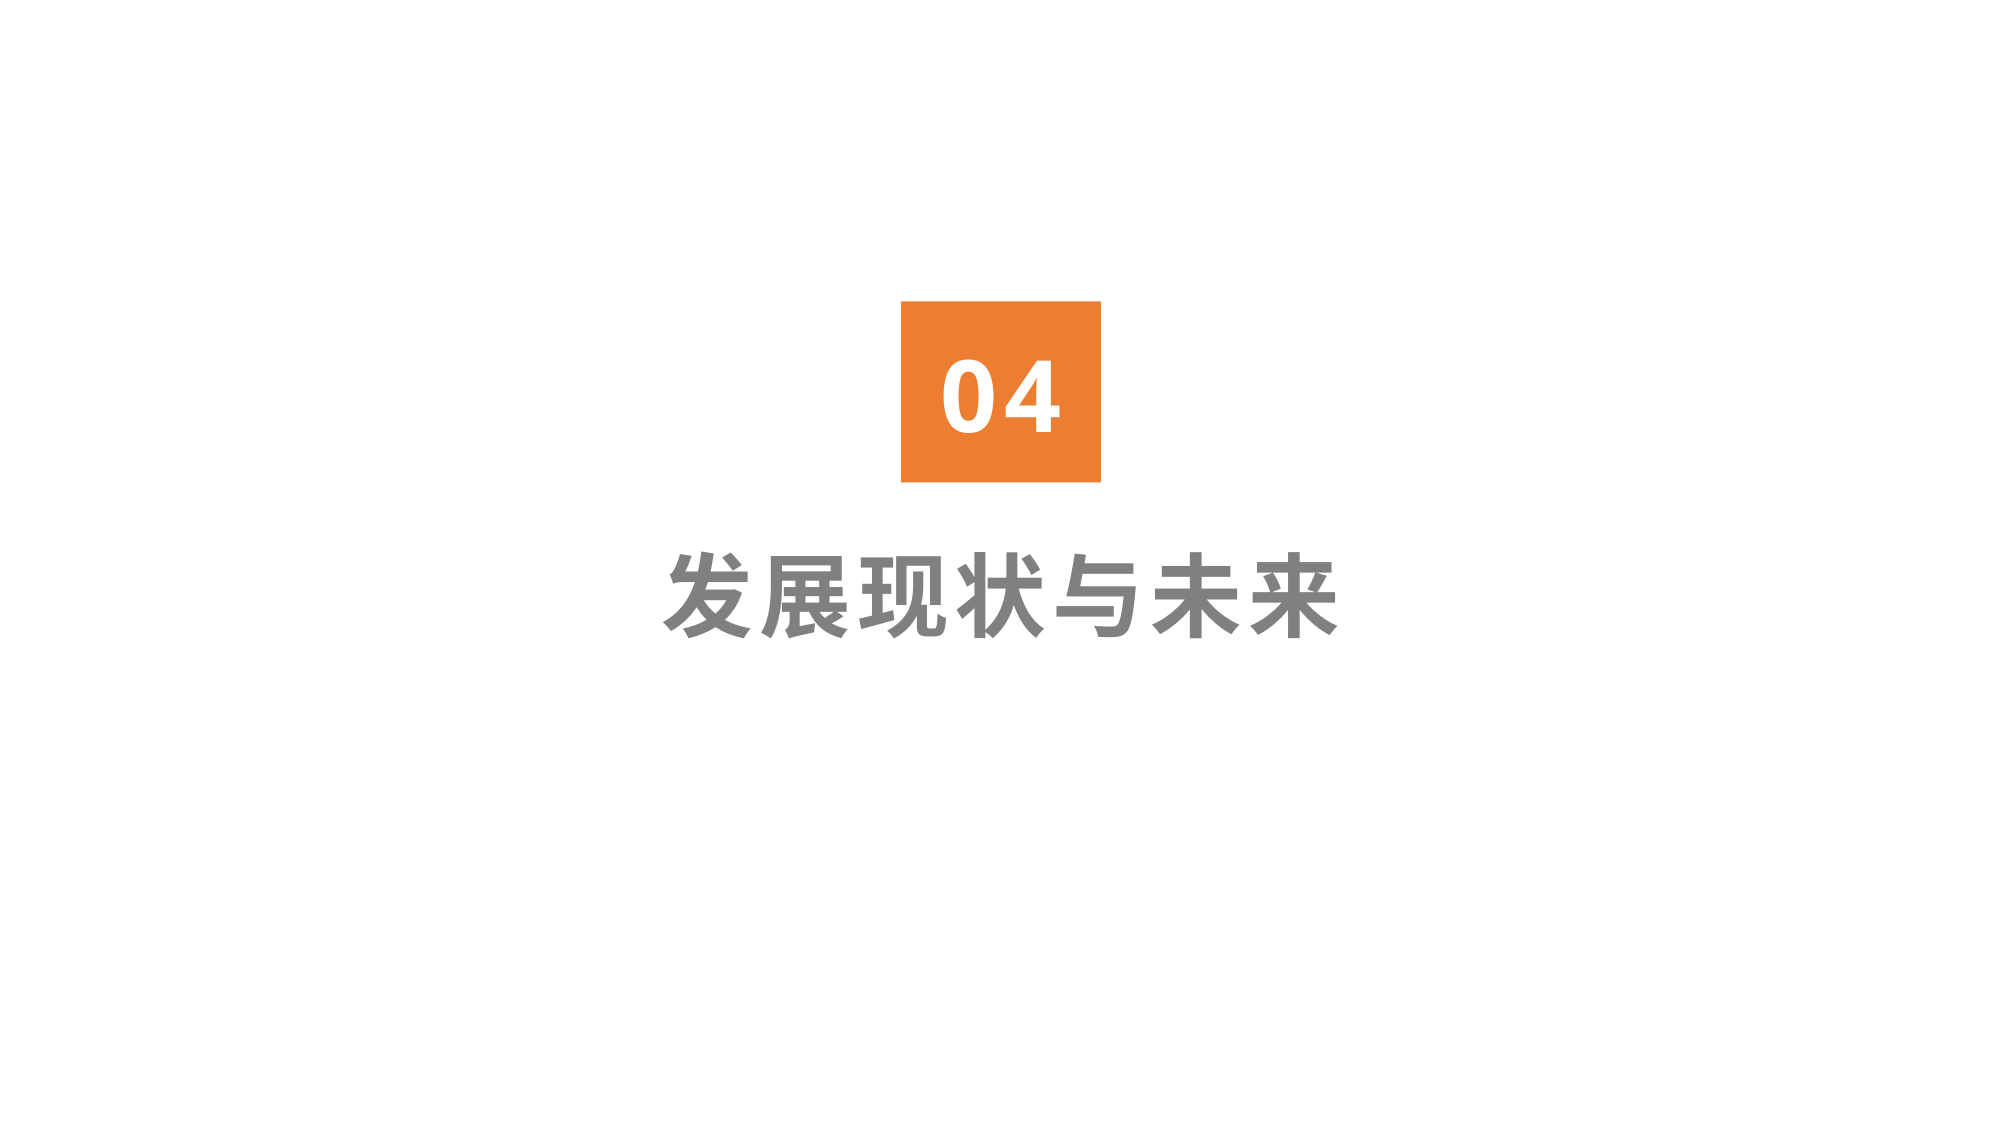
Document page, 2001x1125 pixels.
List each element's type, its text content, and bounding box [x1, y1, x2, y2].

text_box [901, 301, 1101, 483]
text_box 发展现状与未来 [422, 530, 1580, 727]
